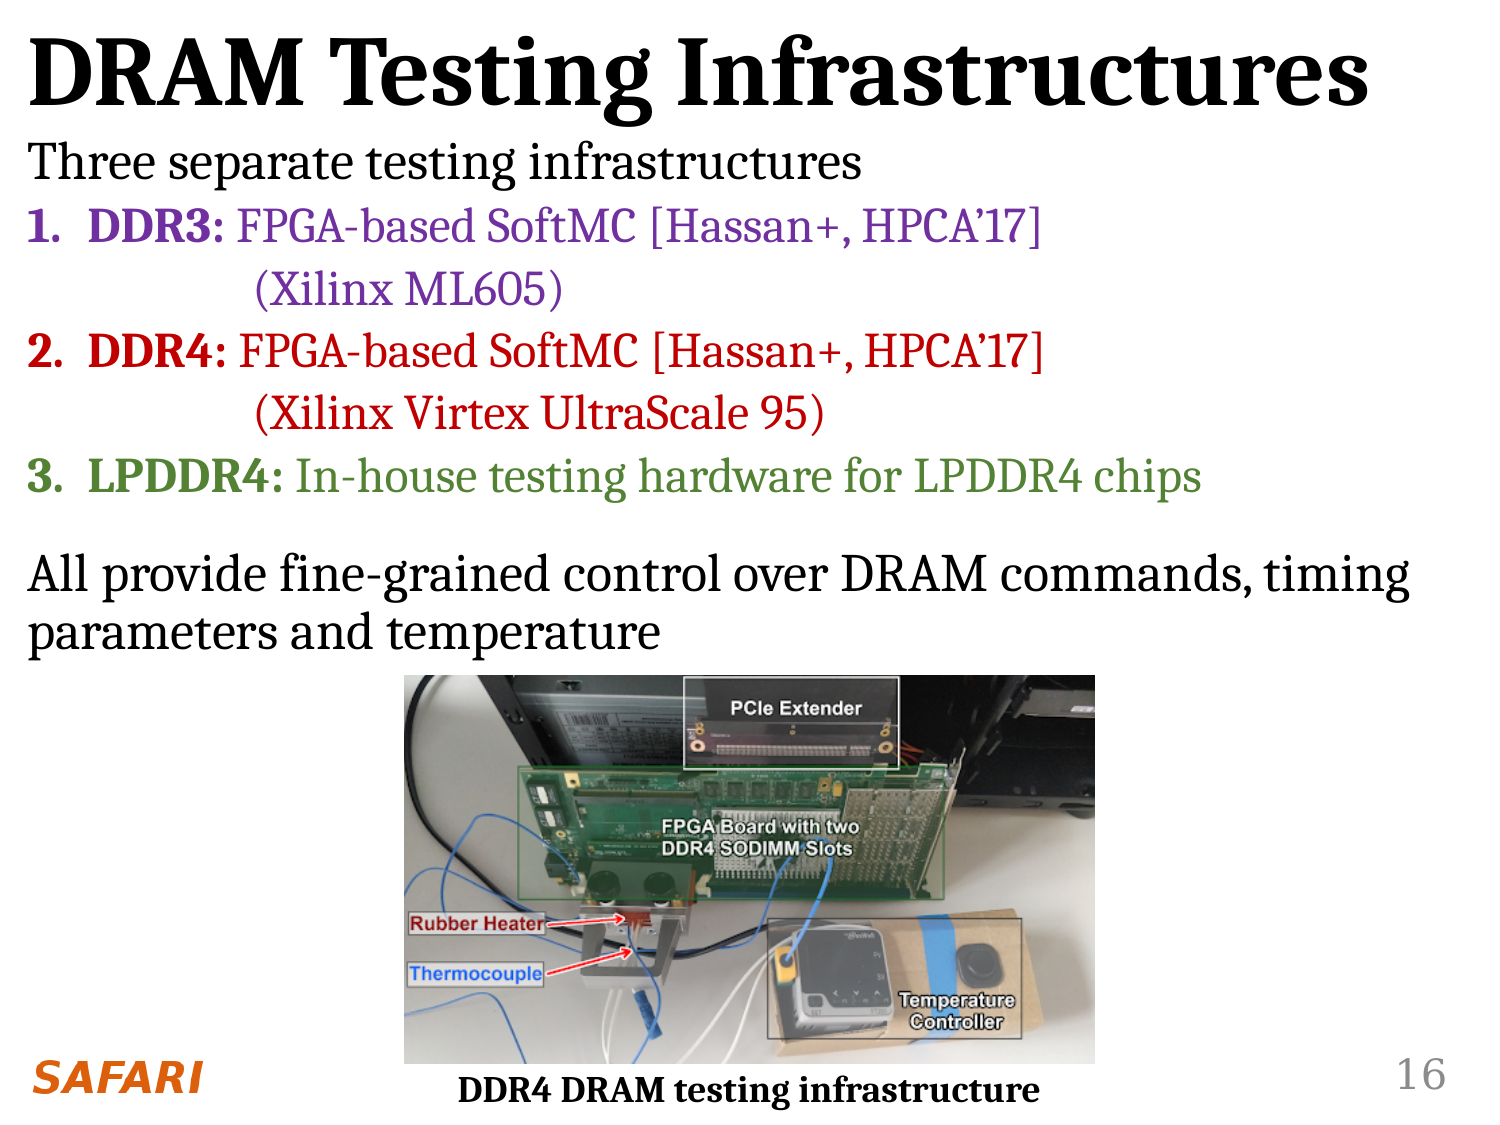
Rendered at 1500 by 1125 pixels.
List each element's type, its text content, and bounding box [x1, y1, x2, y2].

text_box DDR4 DRAM testing infrastructure [442, 1064, 1057, 1118]
title DRAM Testing Infrastructures [12, 12, 1487, 125]
picture [404, 675, 1095, 1064]
picture [31, 1051, 209, 1104]
text_box Three separate testing infrastructures DDR3: FPGA-based SoftMC [Hassan+, HPCA’17] (Xilinx ML605) DDR4: FPGA-based SoftMC [Hassan+, HPCA’17] (Xilinx Virtex UltraScale 95) LPDDR4: In-house testing hardware for LPDDR4 chips All provide fine-grained control over DRAM commands, timing parameters and temperature [12, 125, 1500, 669]
